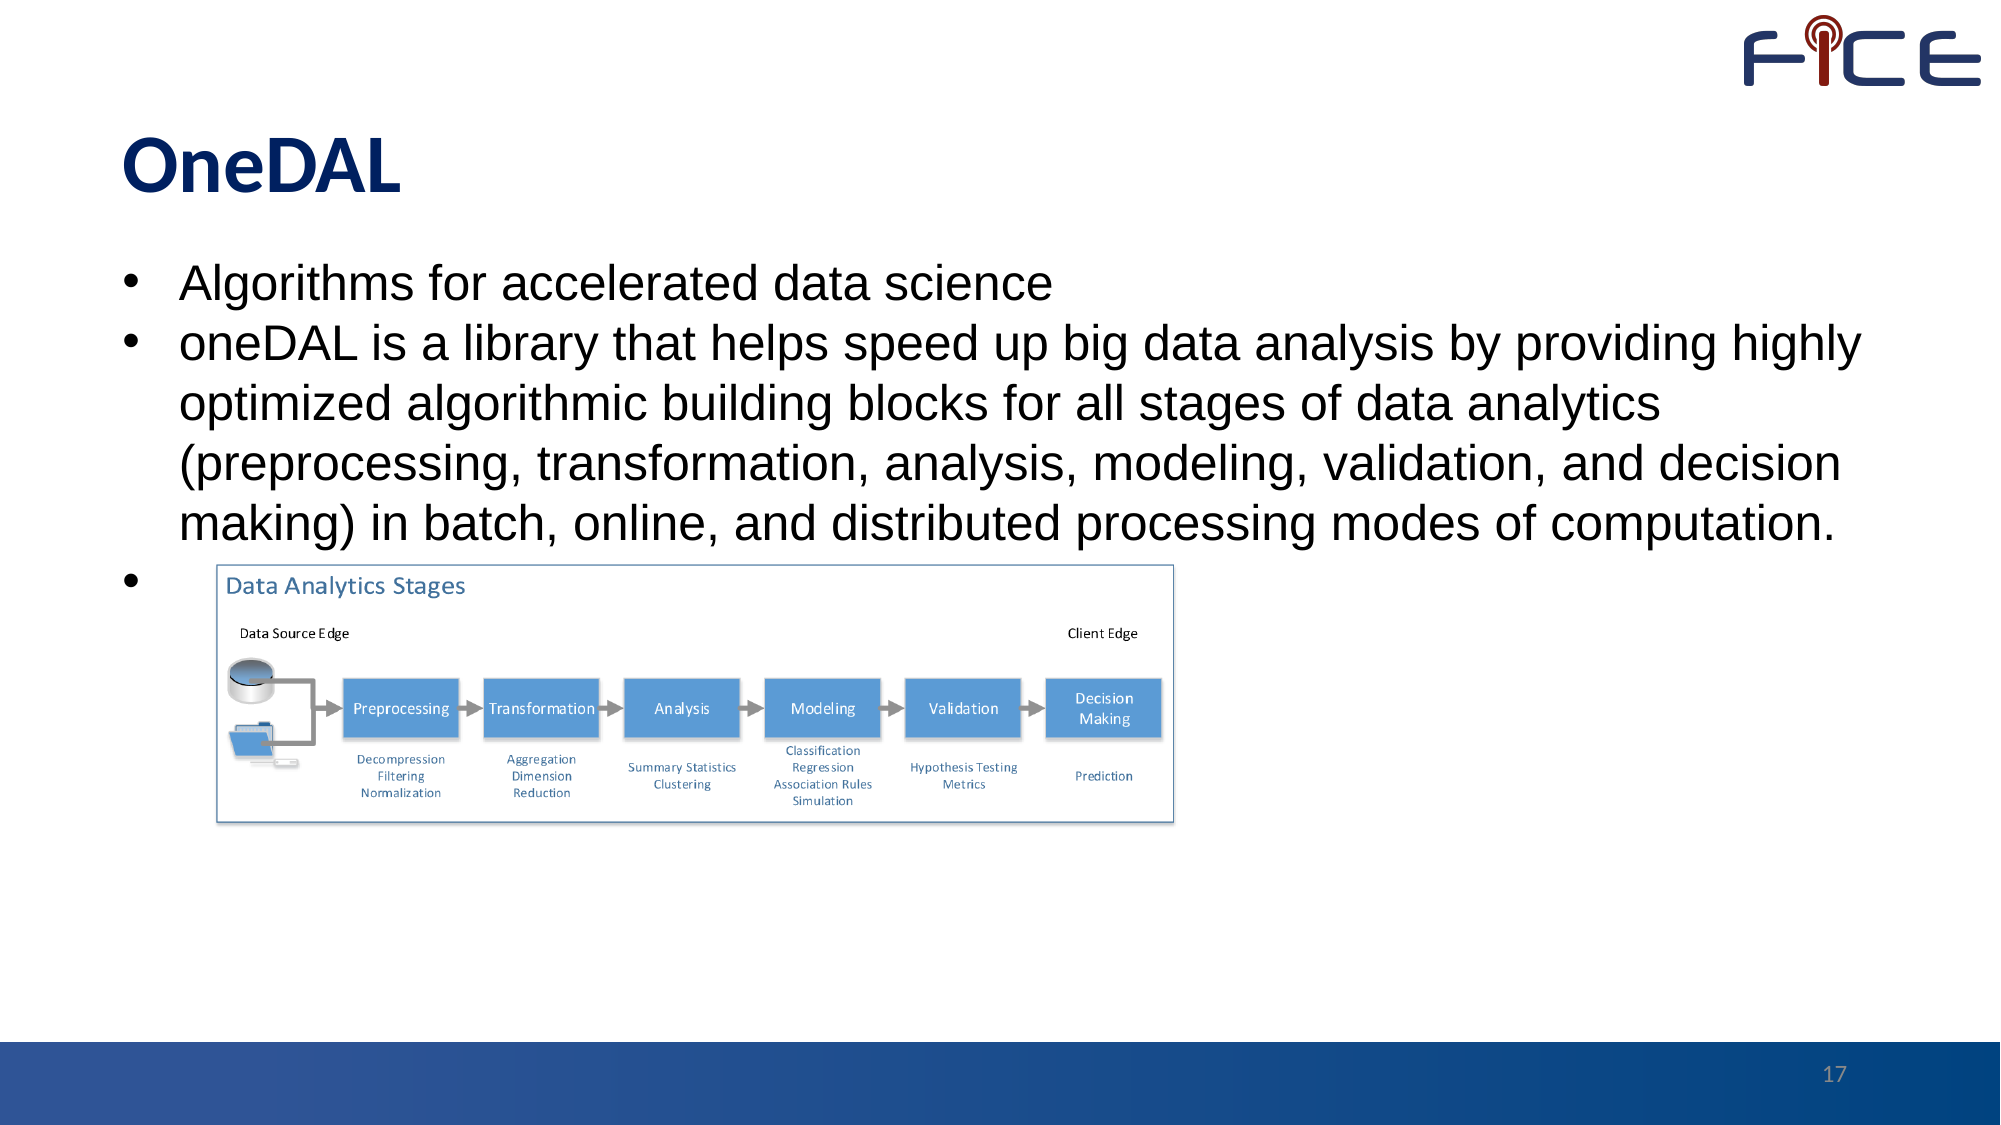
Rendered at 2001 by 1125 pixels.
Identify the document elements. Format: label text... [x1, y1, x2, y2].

picture [202, 552, 1188, 838]
text_box OneDAL [107, 59, 1882, 217]
picture [1744, 15, 1981, 86]
text_box Algorithms for accelerated data science oneDAL is a library that helps speed up big data analysis by providing highly optimized algorithmic building blocks for all stages of data analytics (preprocessing, transformation, analysis, modeling, validation, and decision making) in batch, online, and distributed processing modes of computation. [107, 243, 1910, 980]
slide_number 17 [1412, 1042, 1863, 1103]
